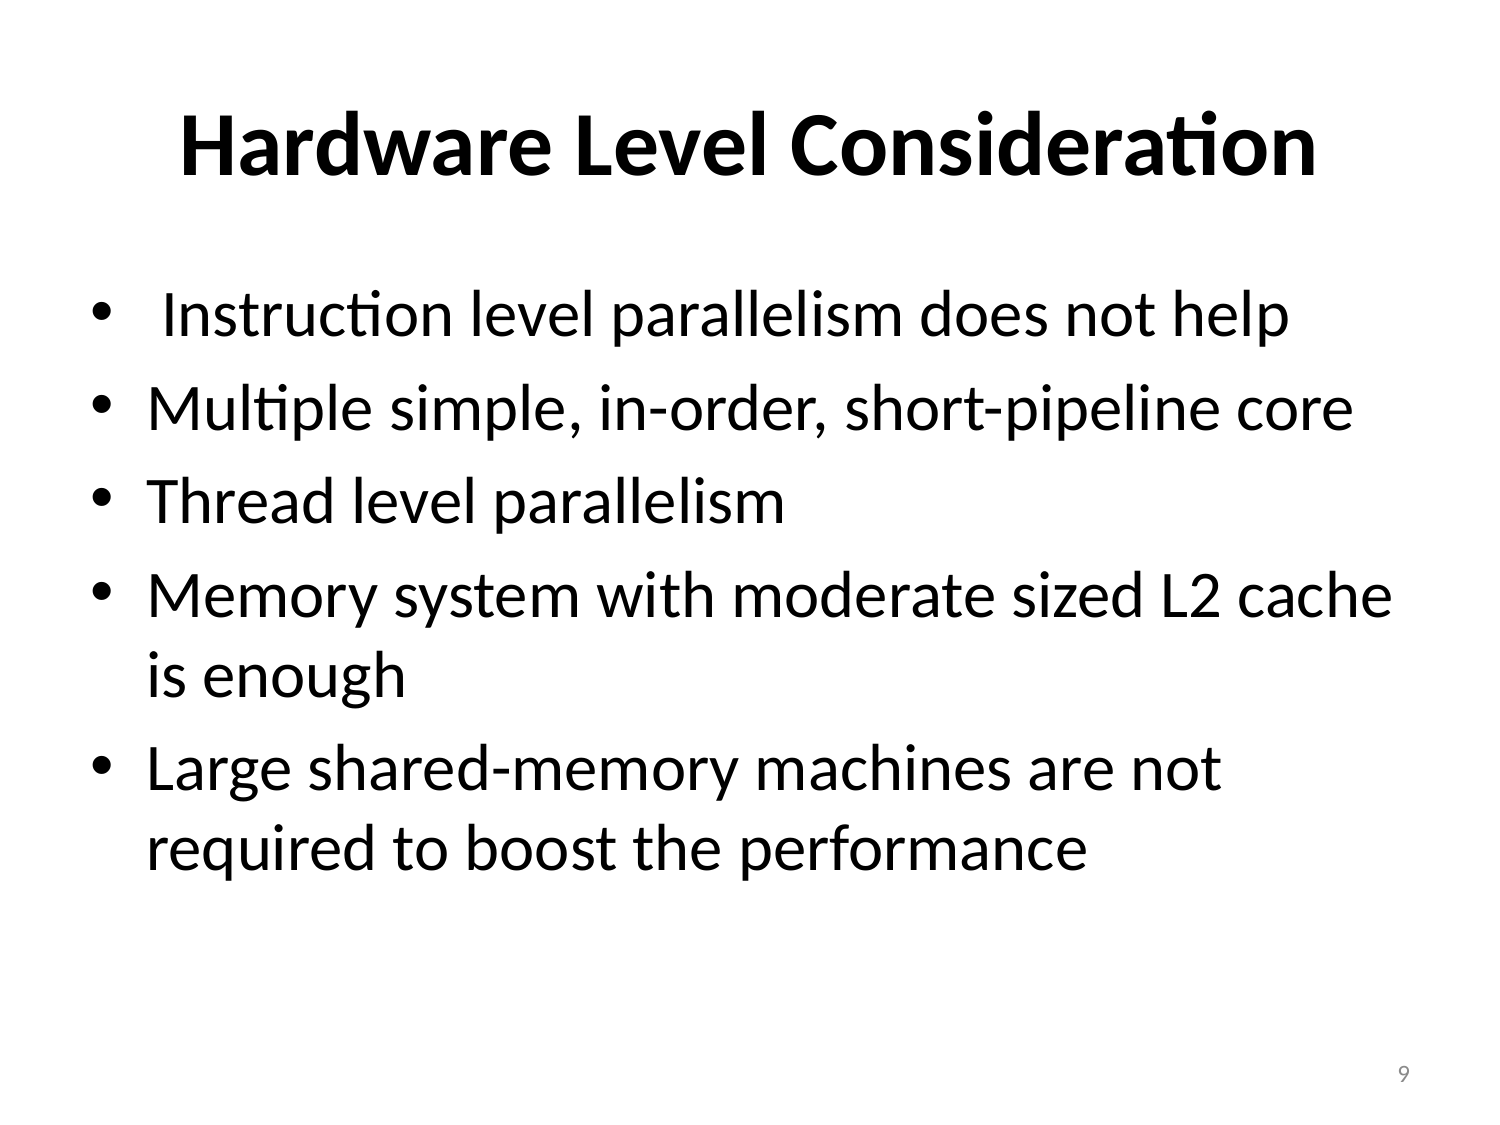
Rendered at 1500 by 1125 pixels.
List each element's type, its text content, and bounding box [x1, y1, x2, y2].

list Instruction level parallelism does not help Multiple simple, in-order, short-pipeline core Thread level parallelism Memory system with moderate sized L2 cache is enough Large shared-memory machines are not required to boost the performance [75, 262, 1425, 1005]
slide_number 9 [1074, 1042, 1425, 1103]
title Hardware Level Consideration [75, 45, 1425, 233]
